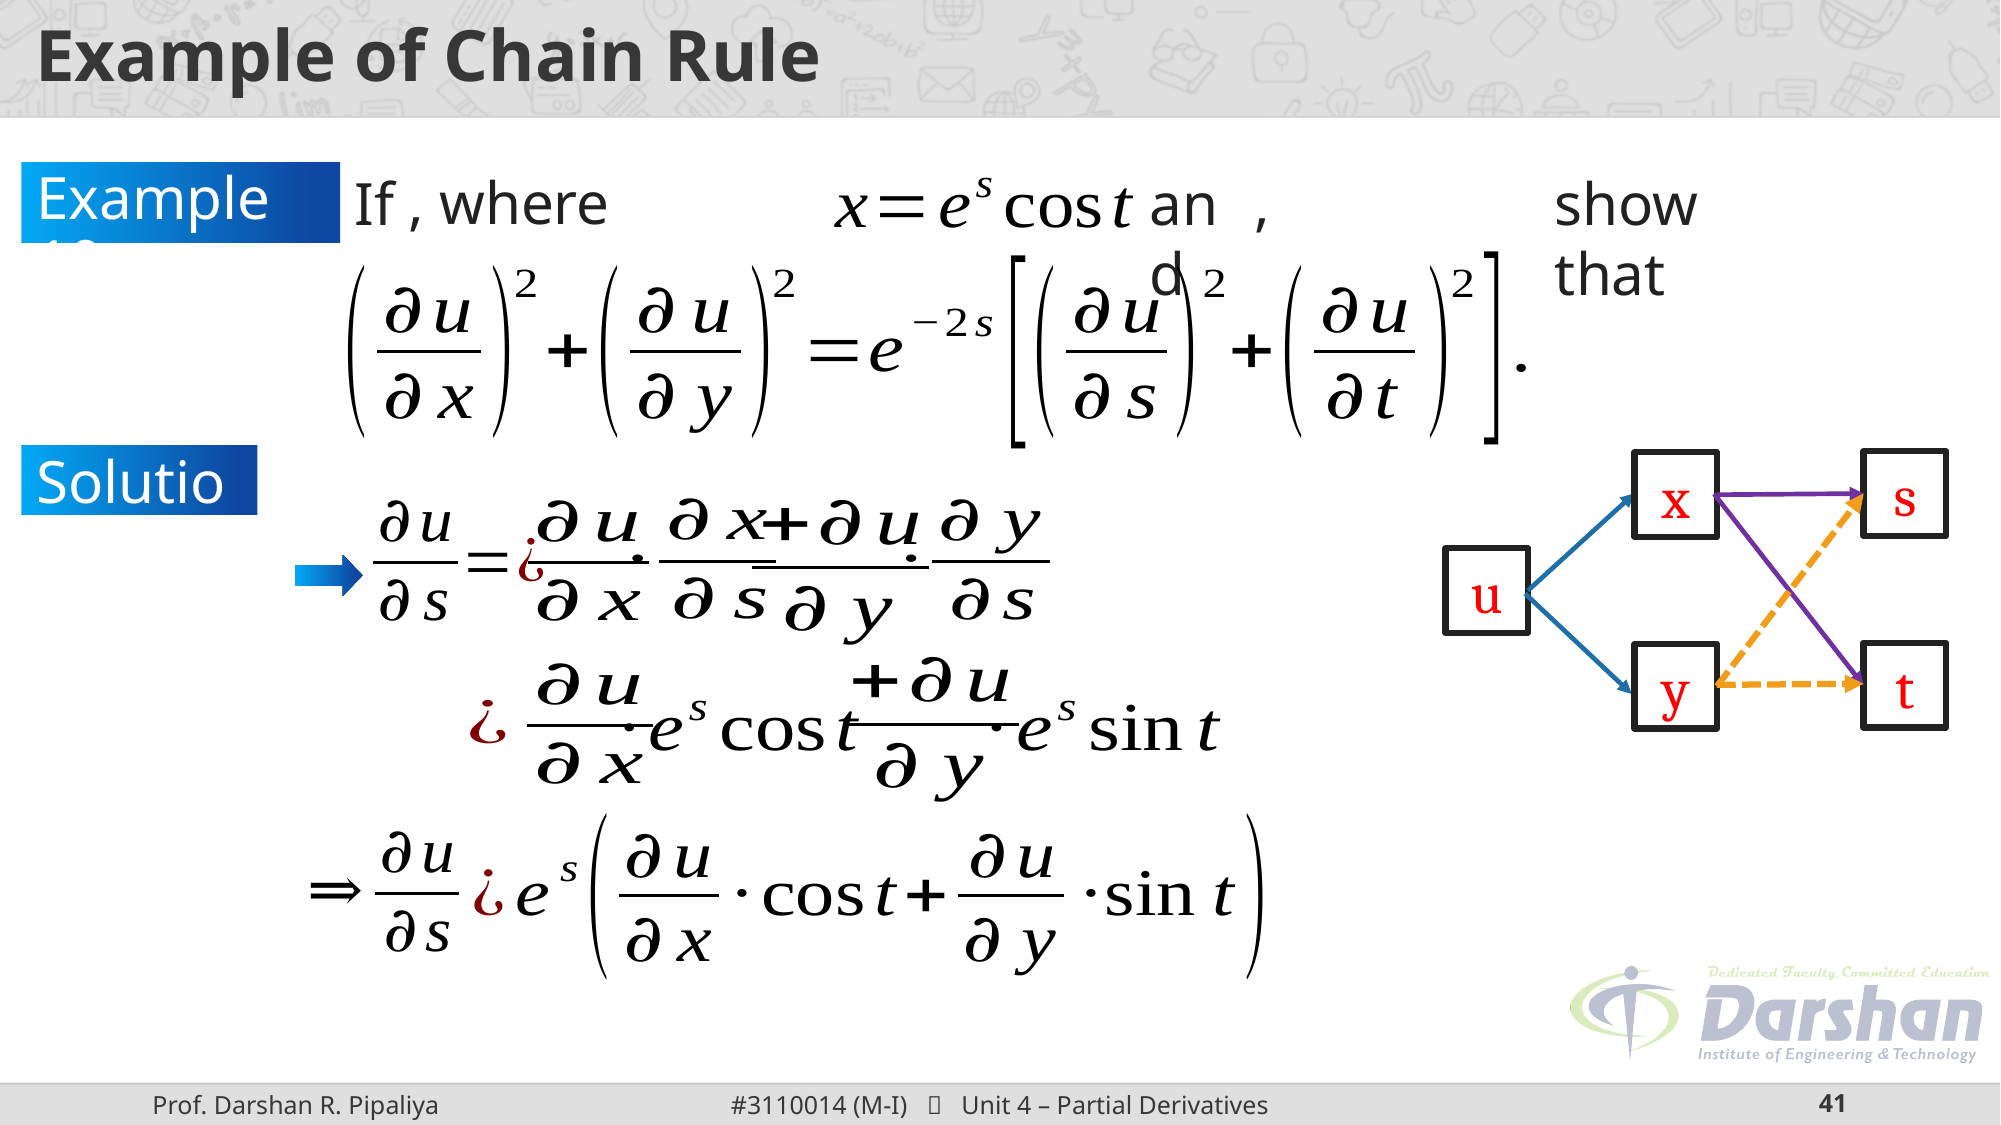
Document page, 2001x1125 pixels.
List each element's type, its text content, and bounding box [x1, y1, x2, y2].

text_box Solution: [21, 445, 258, 515]
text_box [1527, 493, 1635, 591]
text_box [1570, 966, 1990, 1063]
title Example of Chain Rule [0, 0, 2000, 117]
text_box [295, 554, 364, 596]
text_box t [1863, 642, 1946, 728]
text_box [1716, 494, 1864, 687]
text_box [340, 158, 1800, 246]
text_box y [1634, 643, 1717, 729]
text_box u [1445, 548, 1528, 633]
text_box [1525, 593, 1632, 694]
text_box Example 10: [21, 162, 340, 243]
text_box s [1863, 451, 1946, 536]
text_box x [1634, 452, 1717, 538]
